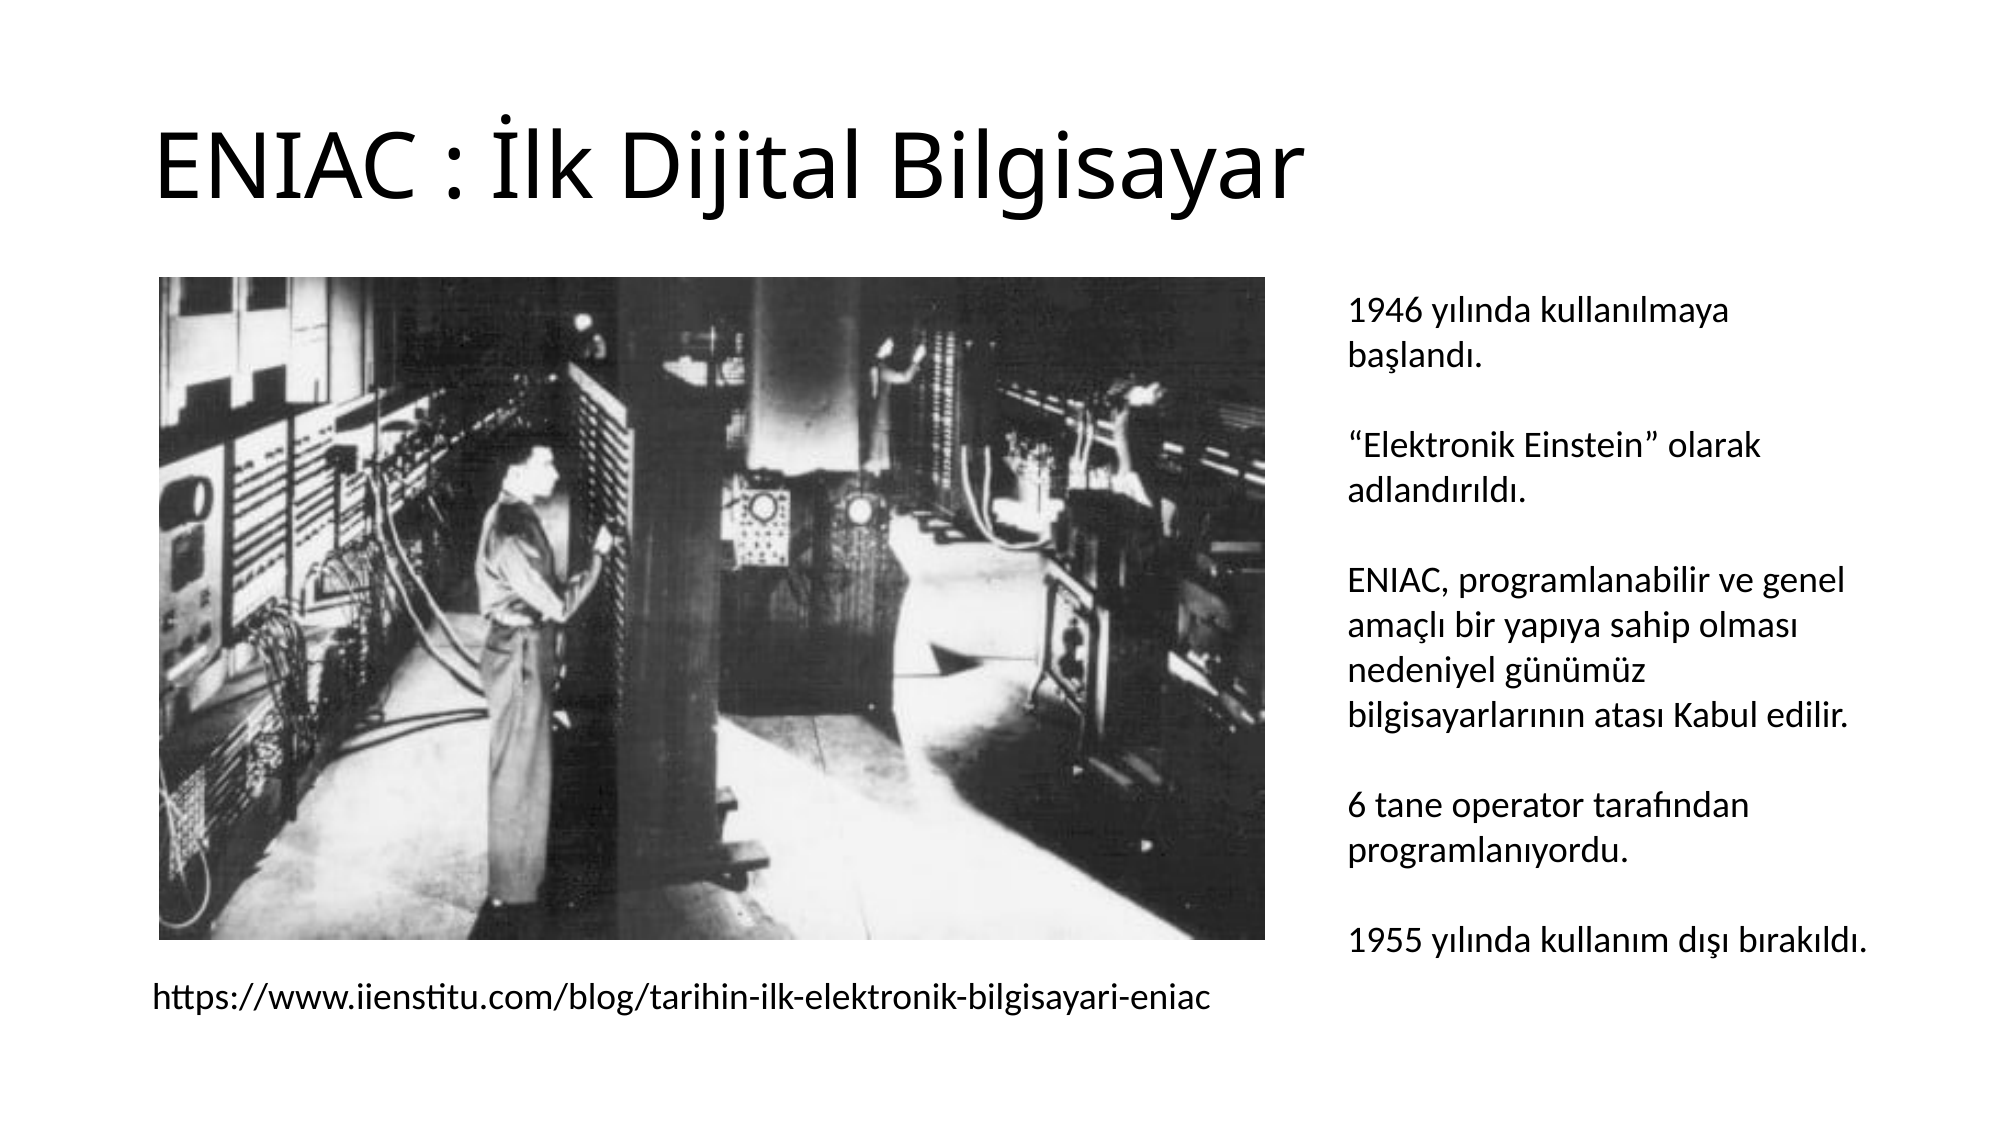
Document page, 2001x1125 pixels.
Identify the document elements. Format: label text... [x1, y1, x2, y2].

picture [159, 277, 1265, 940]
text_box 1946 yılında kullanılmaya başlandı. “Elektronik Einstein” olarak adlandırıldı. ENIAC, programlanabilir ve genel amaçlı bir yapıya sahip olması nedeniyel günümüz bilgisayarlarının atası Kabul edilir. 6 tane operator tarafından programlanıyordu. 1955 yılında kullanım dışı bırakıldı. [1332, 277, 1885, 967]
text_box https://www.iienstitu.com/blog/tarihin-ilk-elektronik-bilgisayari-eniac [137, 964, 1464, 1024]
title ENIAC : İlk Dijital Bilgisayar [137, 59, 1863, 278]
